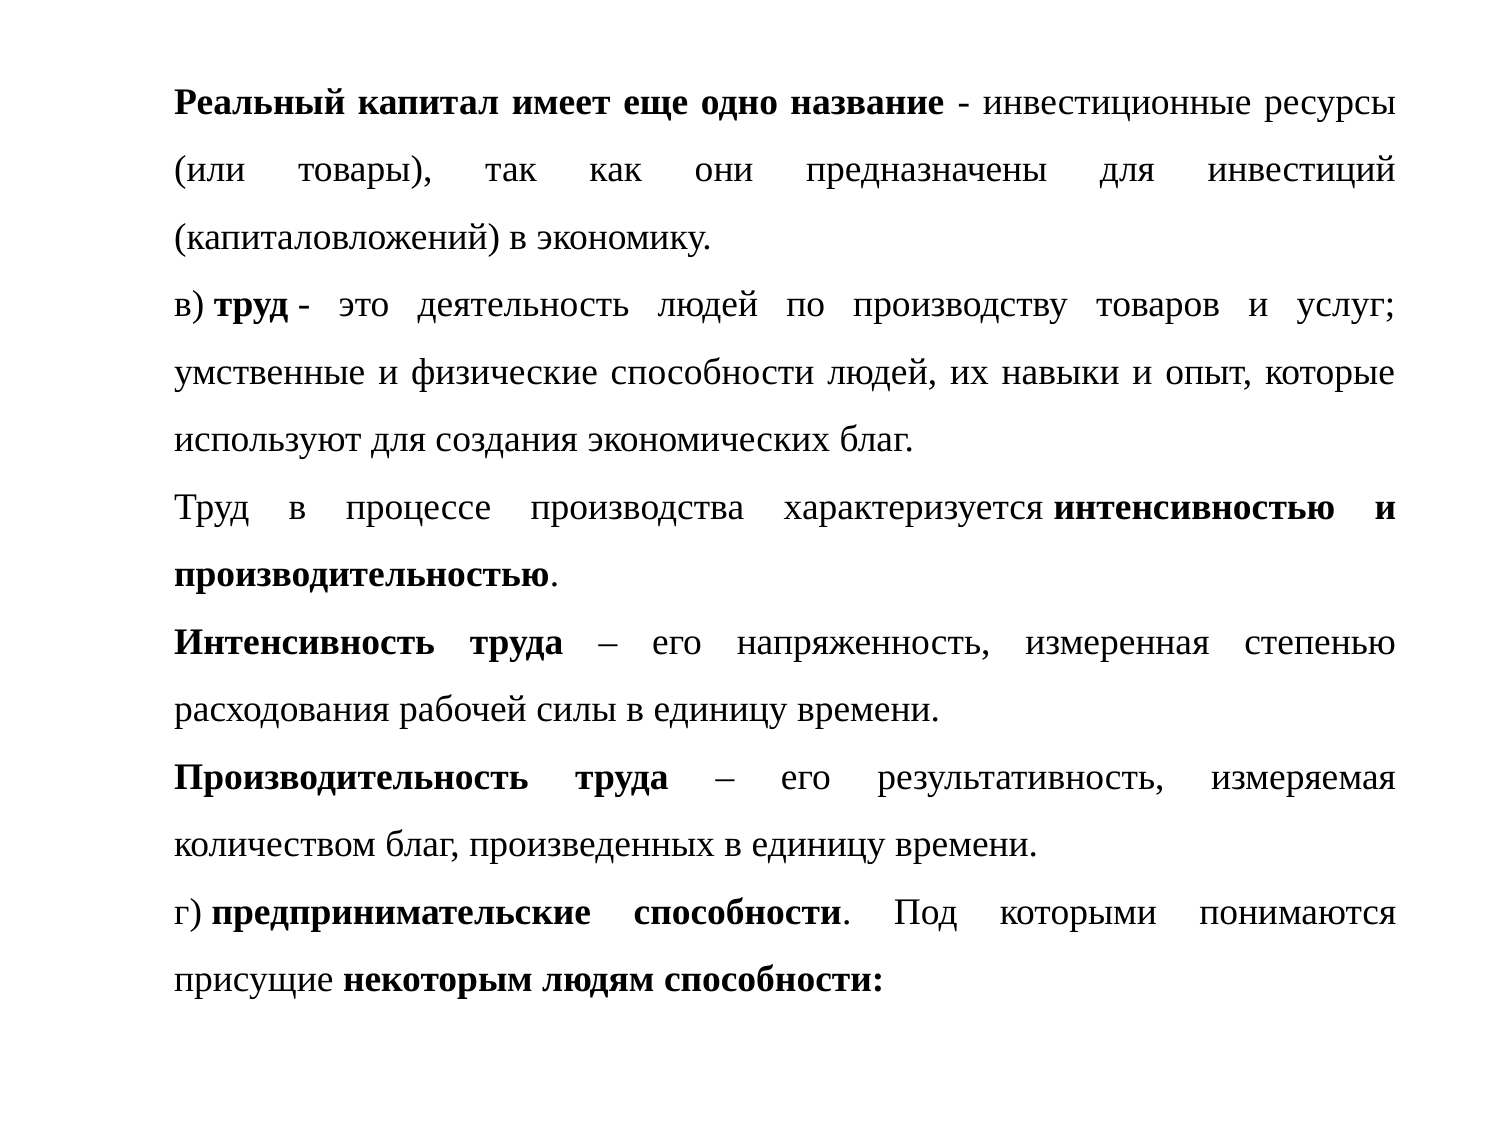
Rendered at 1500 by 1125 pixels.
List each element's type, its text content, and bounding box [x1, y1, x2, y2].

text_box Реальный капитал имеет еще одно название - инвестиционные ресурсы (или товары), так как они предназначены для инвестиций (капиталовложений) в экономику. в) труд - это деятельность людей по производству товаров и услуг; умственные и физические способности людей, их навыки и опыт, которые используют для создания экономических благ. Труд в процессе производства характеризуется интенсивностью и производительностью. Интенсивность труда – его напряженность, измеренная степенью расходования рабочей силы в единицу времени. Производительность труда – его результативность, измеряемая количеством благ, произведенных в единицу времени. г) предпринимательские способности. Под которыми понимаются присущие некоторым людям способности: [159, 2, 1412, 1097]
